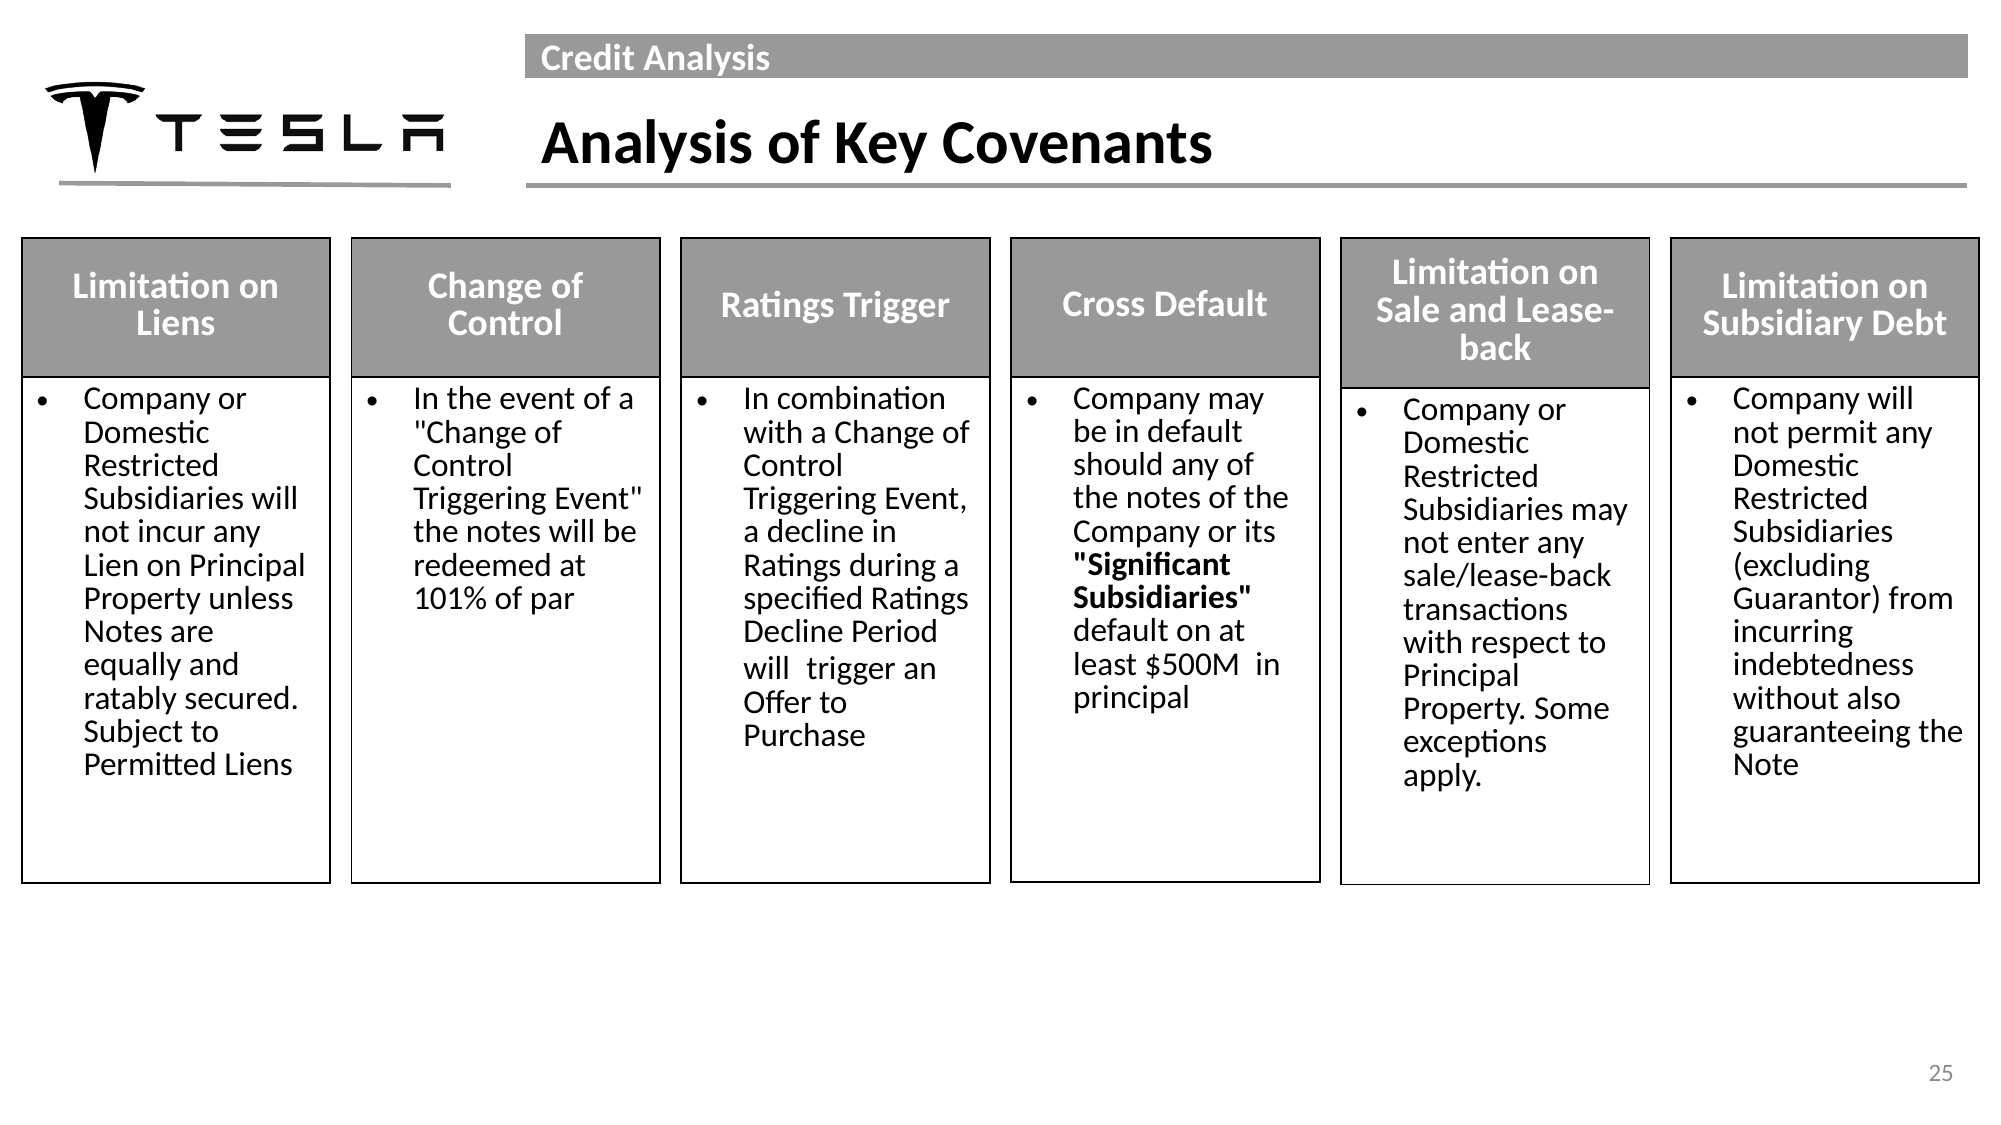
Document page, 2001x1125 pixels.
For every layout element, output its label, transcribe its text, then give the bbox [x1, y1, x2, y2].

picture [20, 16, 471, 236]
table_header Ratings Trigger [682, 239, 989, 376]
table_header Cross Default [1012, 239, 1319, 376]
text_box Credit Analysis [525, 34, 1968, 78]
table_header Limitation on Subsidiary Debt [1672, 239, 1978, 376]
table_header Limitation on Sale and Lease-back [1342, 239, 1649, 387]
table_cell Company may be in default should any of the notes of the Company or its "Significant Subsidiaries" default on at least $500M in principal [1012, 378, 1319, 881]
table_cell In the event of a "Change of Control Triggering Event" the notes will be redeemed at 101% of par [352, 378, 659, 882]
table_cell Company or Domestic Restricted Subsidiaries will not incur any Lien on Principal Property unless Notes are equally and ratably secured. Subject to Permitted Liens [23, 378, 329, 882]
table_cell Company will not permit any Domestic Restricted Subsidiaries (excluding Guarantor) from incurring indebtedness without also guaranteeing the Note [1672, 378, 1978, 882]
table_cell Company or Domestic Restricted Subsidiaries may not enter any sale/lease-back transactions with respect to Principal Property. Some exceptions apply. [1342, 389, 1649, 884]
text_box Analysis of Key Covenants [526, 93, 1889, 184]
table_cell In combination with a Change of Control Triggering Event, a decline in Ratings during a specified Ratings Decline Period will trigger an Offer to Purchase [682, 378, 989, 882]
table_header Change of Control [352, 239, 659, 376]
slide_number 25 [1519, 1041, 1969, 1102]
table_header Limitation on Liens [23, 239, 329, 376]
